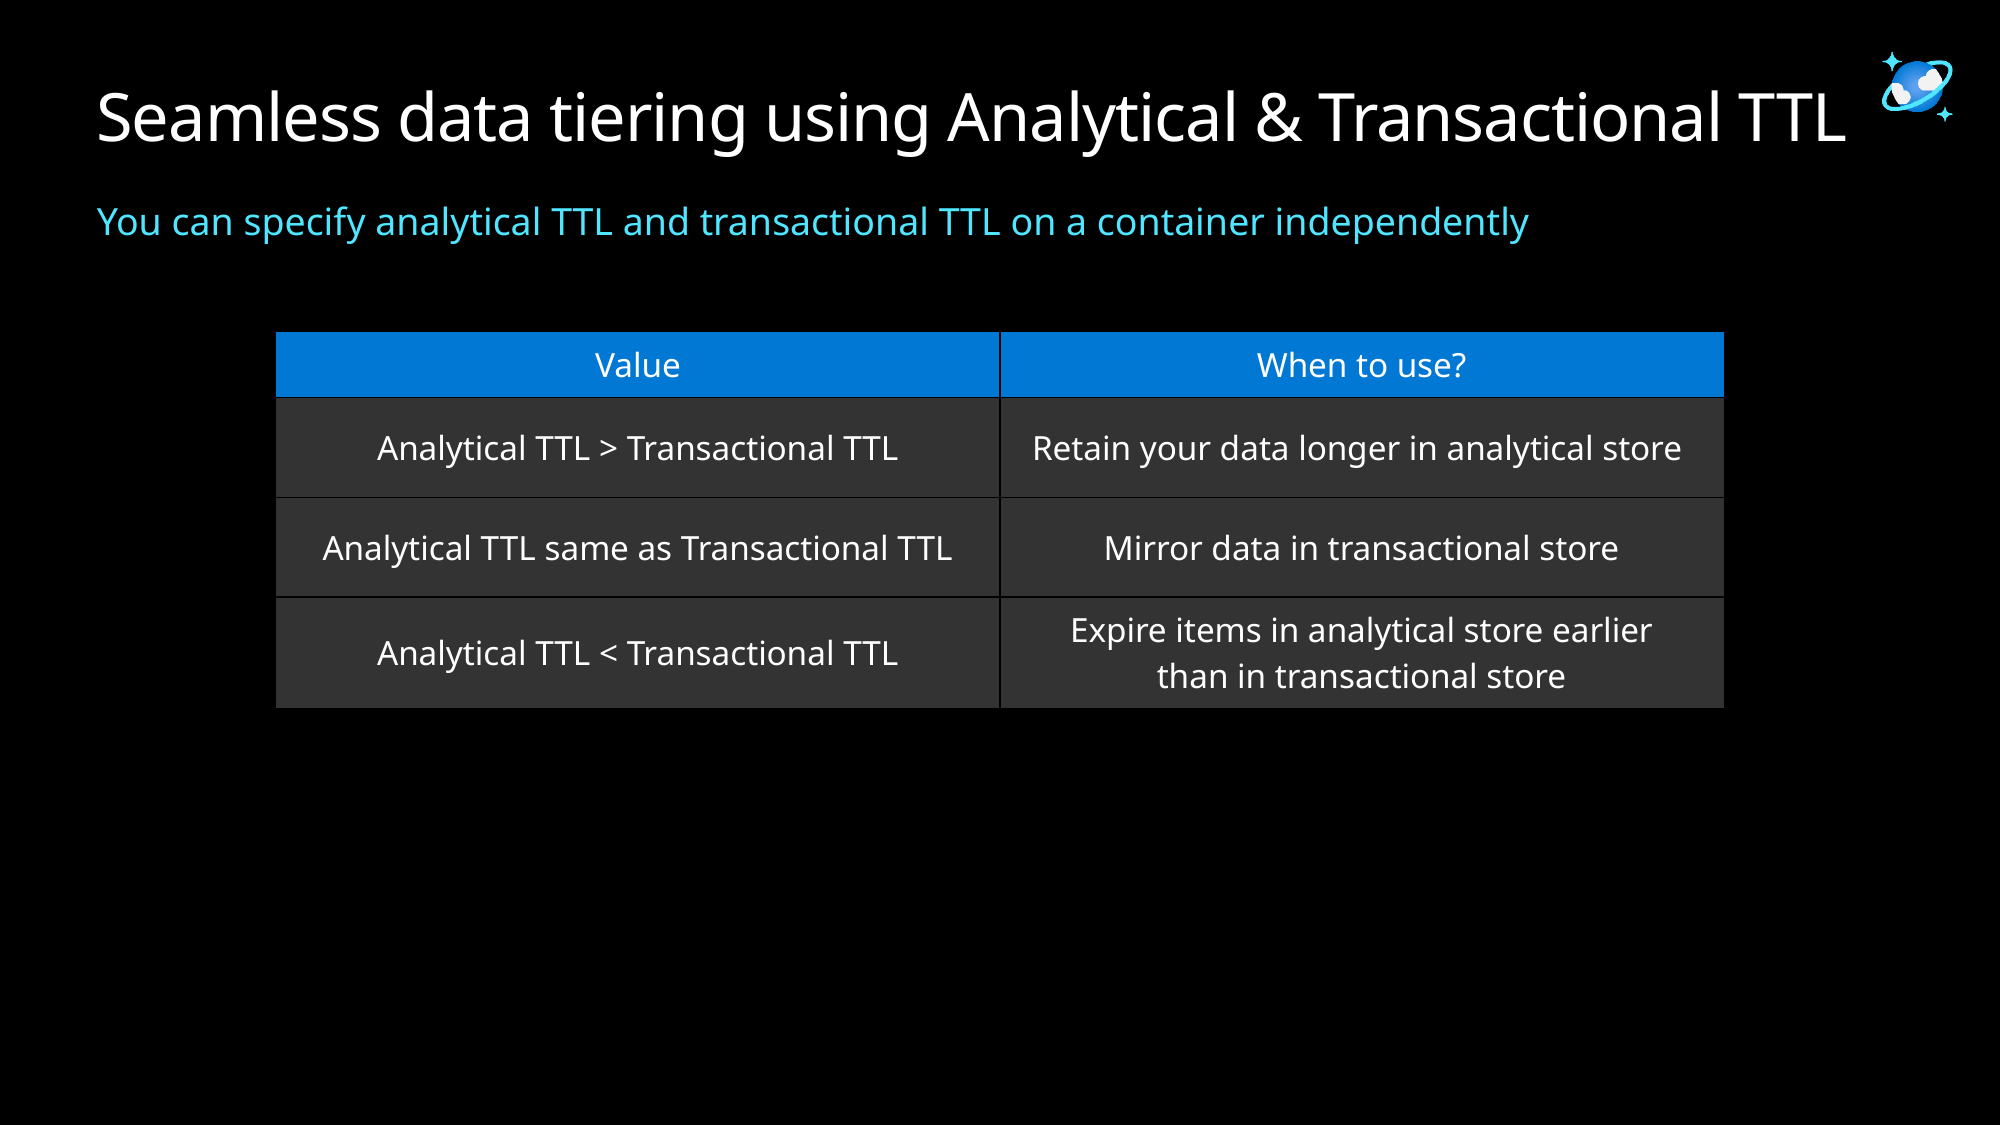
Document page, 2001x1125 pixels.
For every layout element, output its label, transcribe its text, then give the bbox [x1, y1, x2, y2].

table_cell Analytical TTL same as Transactional TTL [276, 498, 999, 596]
table_cell Expire items in analytical store earlier than in transactional store [1001, 598, 1724, 708]
text_box You can specify analytical TTL and transactional TTL on a container independently [96, 198, 2000, 256]
title Seamless data tiering using Analytical & Transactional TTL [96, 75, 1904, 156]
table_cell Analytical TTL > Transactional TTL [276, 398, 999, 497]
table_cell Analytical TTL < Transactional TTL [276, 598, 999, 708]
table_cell Mirror data in transactional store [1001, 498, 1724, 596]
table_header When to use? [1001, 332, 1724, 397]
table_cell Retain your data longer in analytical store [1001, 398, 1724, 497]
table_header Value [276, 332, 999, 397]
picture [1857, 48, 1977, 124]
